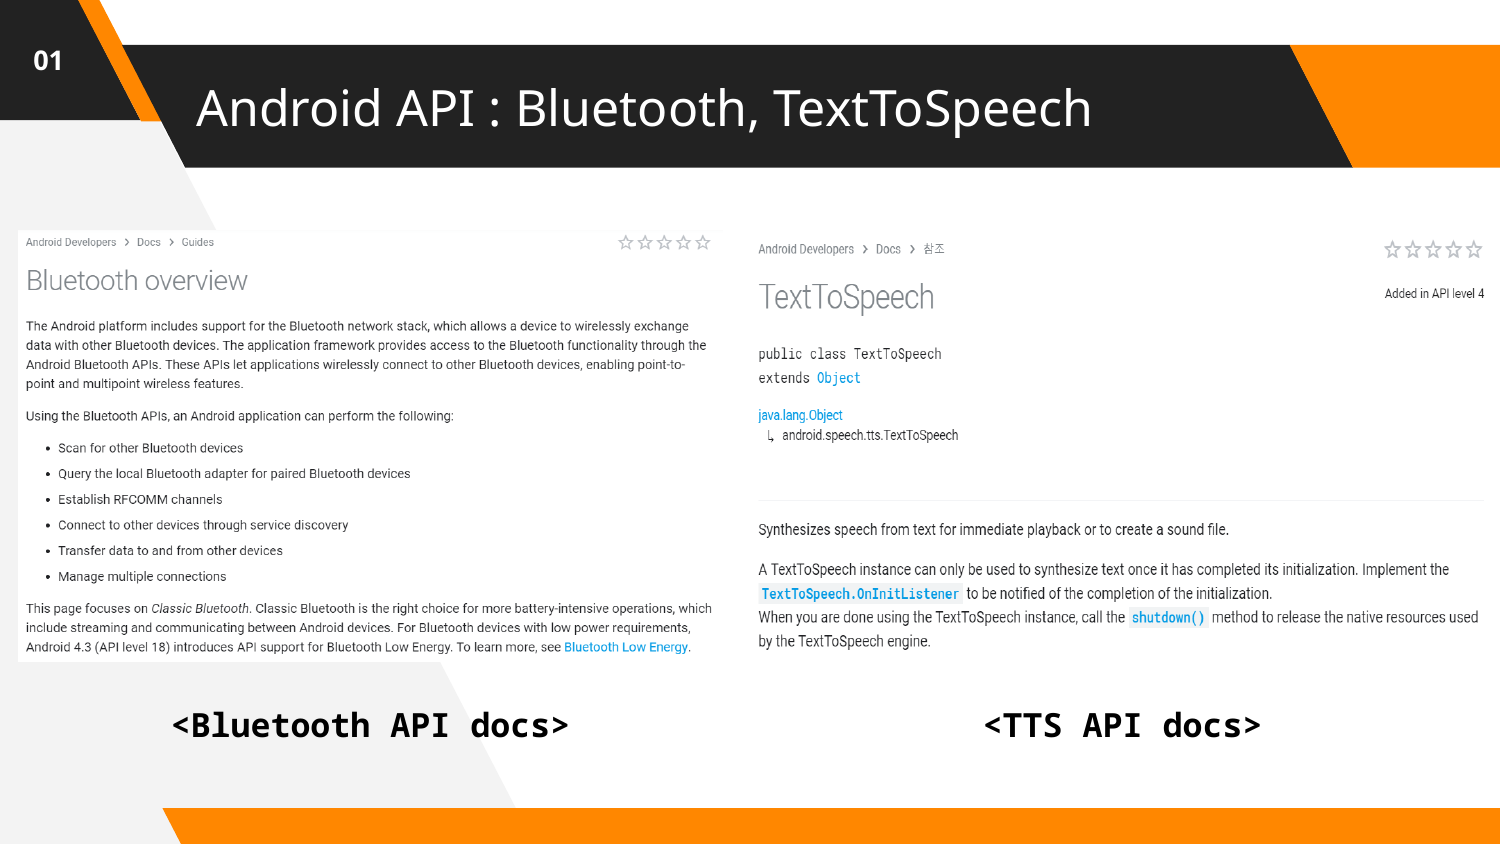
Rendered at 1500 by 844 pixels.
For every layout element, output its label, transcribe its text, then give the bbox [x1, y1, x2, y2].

picture [18, 230, 723, 663]
picture [749, 230, 1496, 663]
slide_number 01 [0, 0, 98, 121]
text_box <TTS API docs> [967, 696, 1278, 752]
text_box <Bluetooth API docs> [155, 696, 586, 752]
title Android API : Bluetooth, TextToSpeech [181, 45, 1364, 169]
